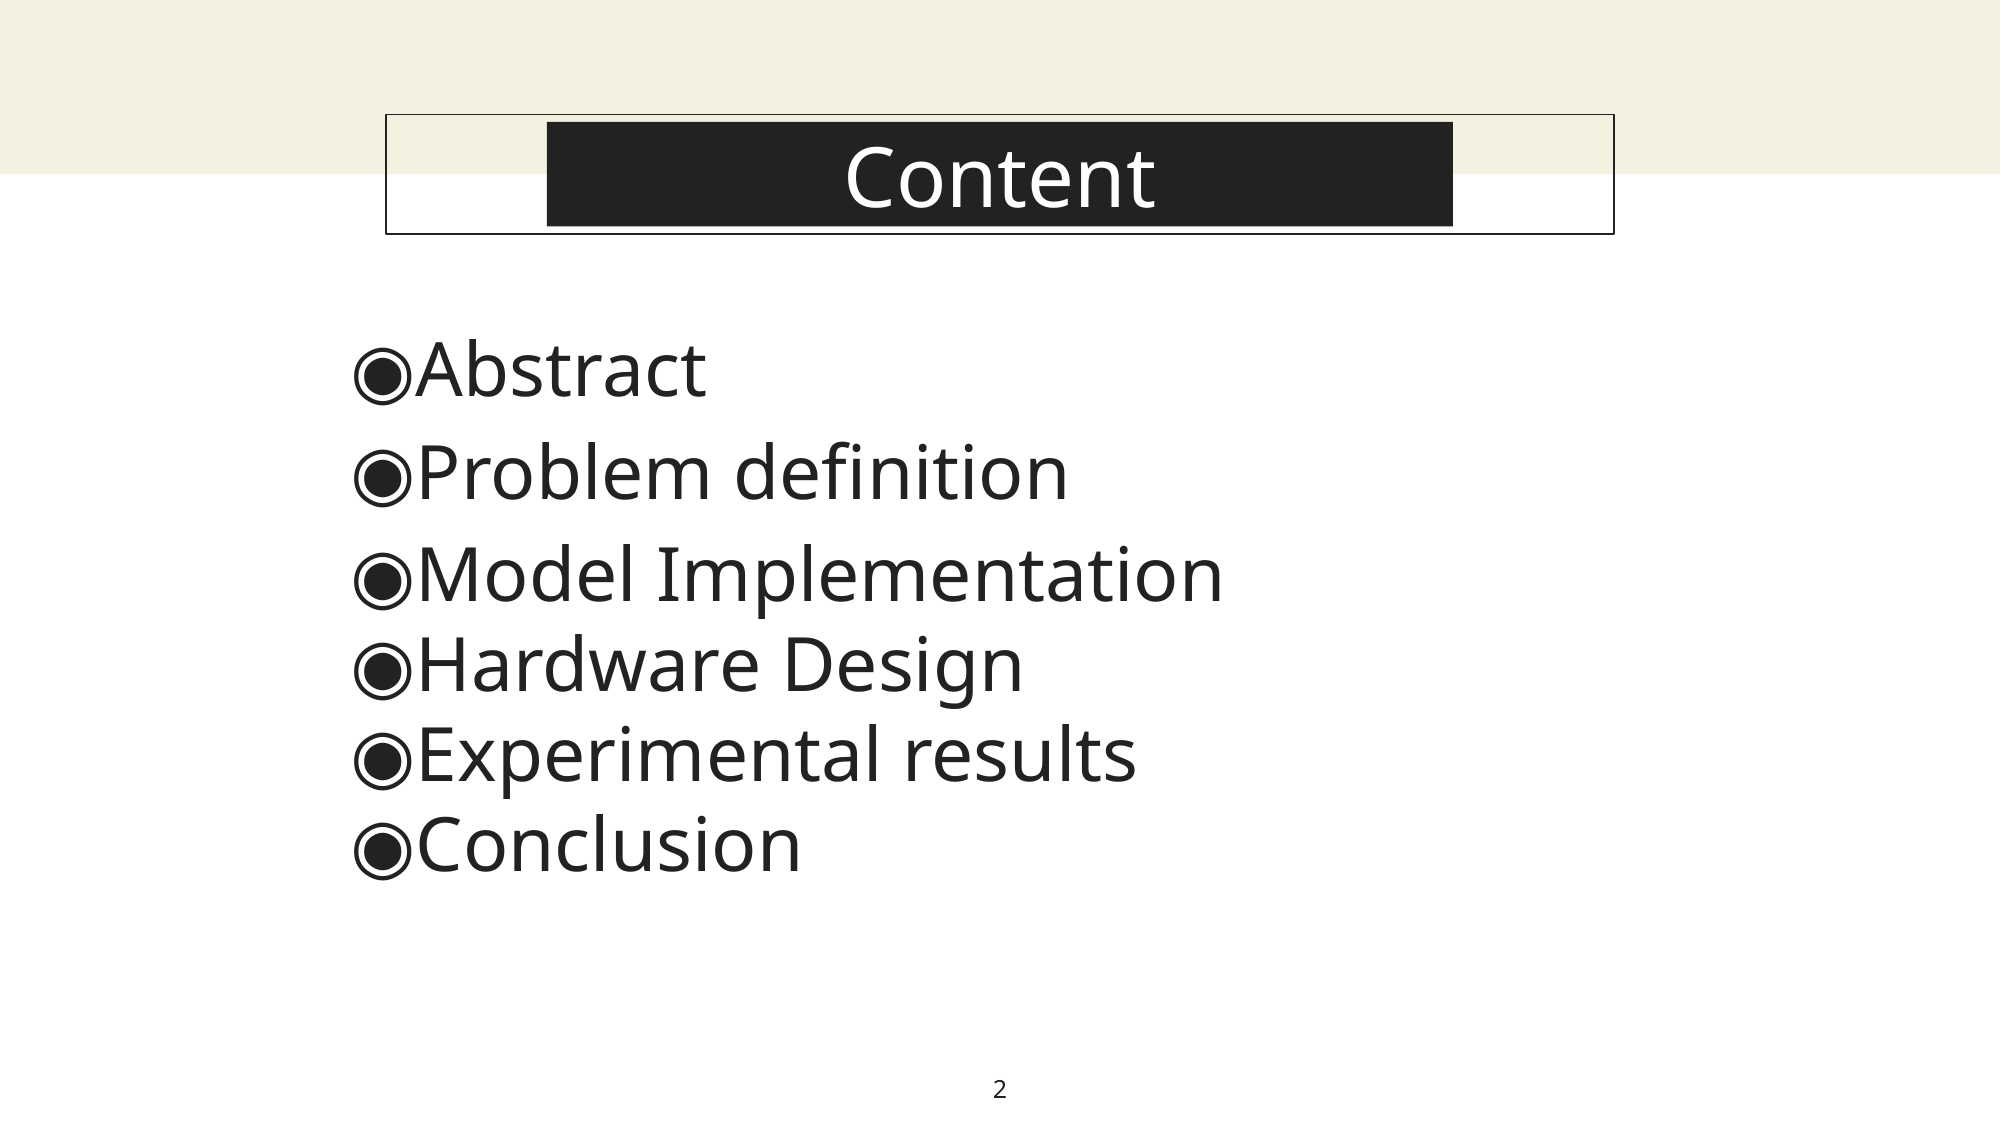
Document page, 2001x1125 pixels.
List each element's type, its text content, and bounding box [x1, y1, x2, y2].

slide_number 2 [954, 1058, 1045, 1125]
title Content [546, 121, 1453, 227]
list Abstract Problem definition Model Implementation Hardware Design Experimental results Conclusion [324, 306, 1675, 866]
